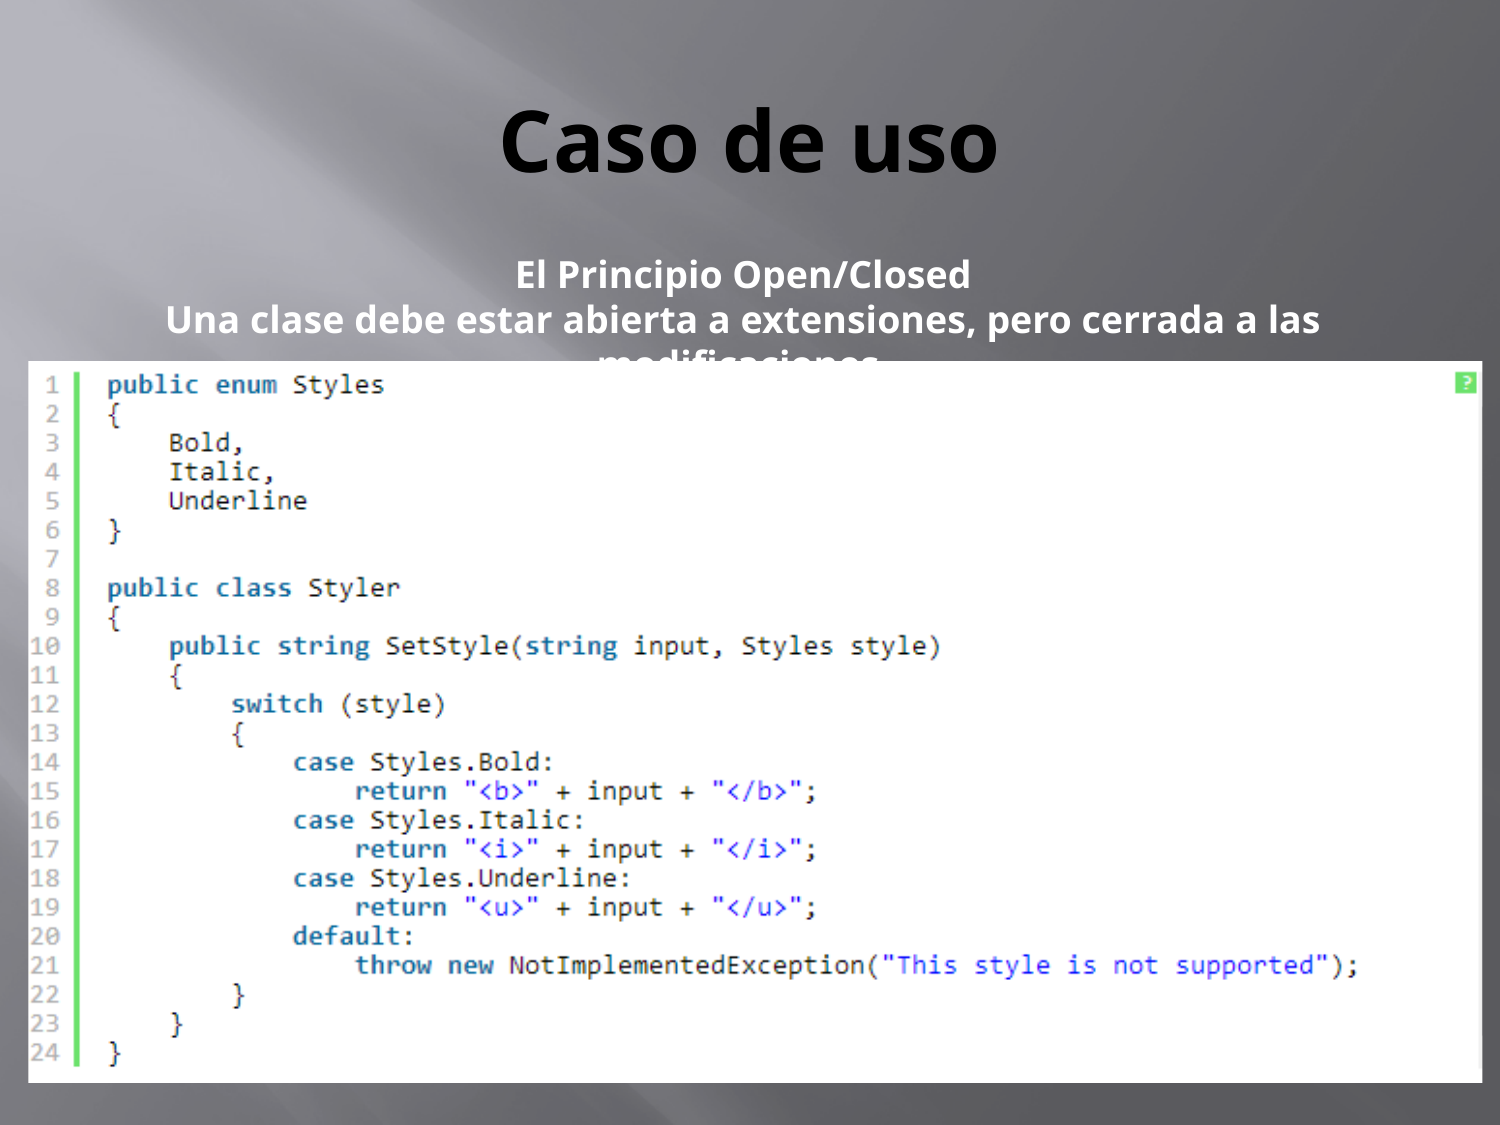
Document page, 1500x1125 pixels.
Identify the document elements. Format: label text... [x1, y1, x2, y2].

title Caso de uso [75, 45, 1425, 233]
picture [28, 361, 1483, 1083]
text_box El Principio Open/Closed Una clase debe estar abierta a extensiones, pero cerrada a las modificaciones. [28, 243, 1459, 361]
